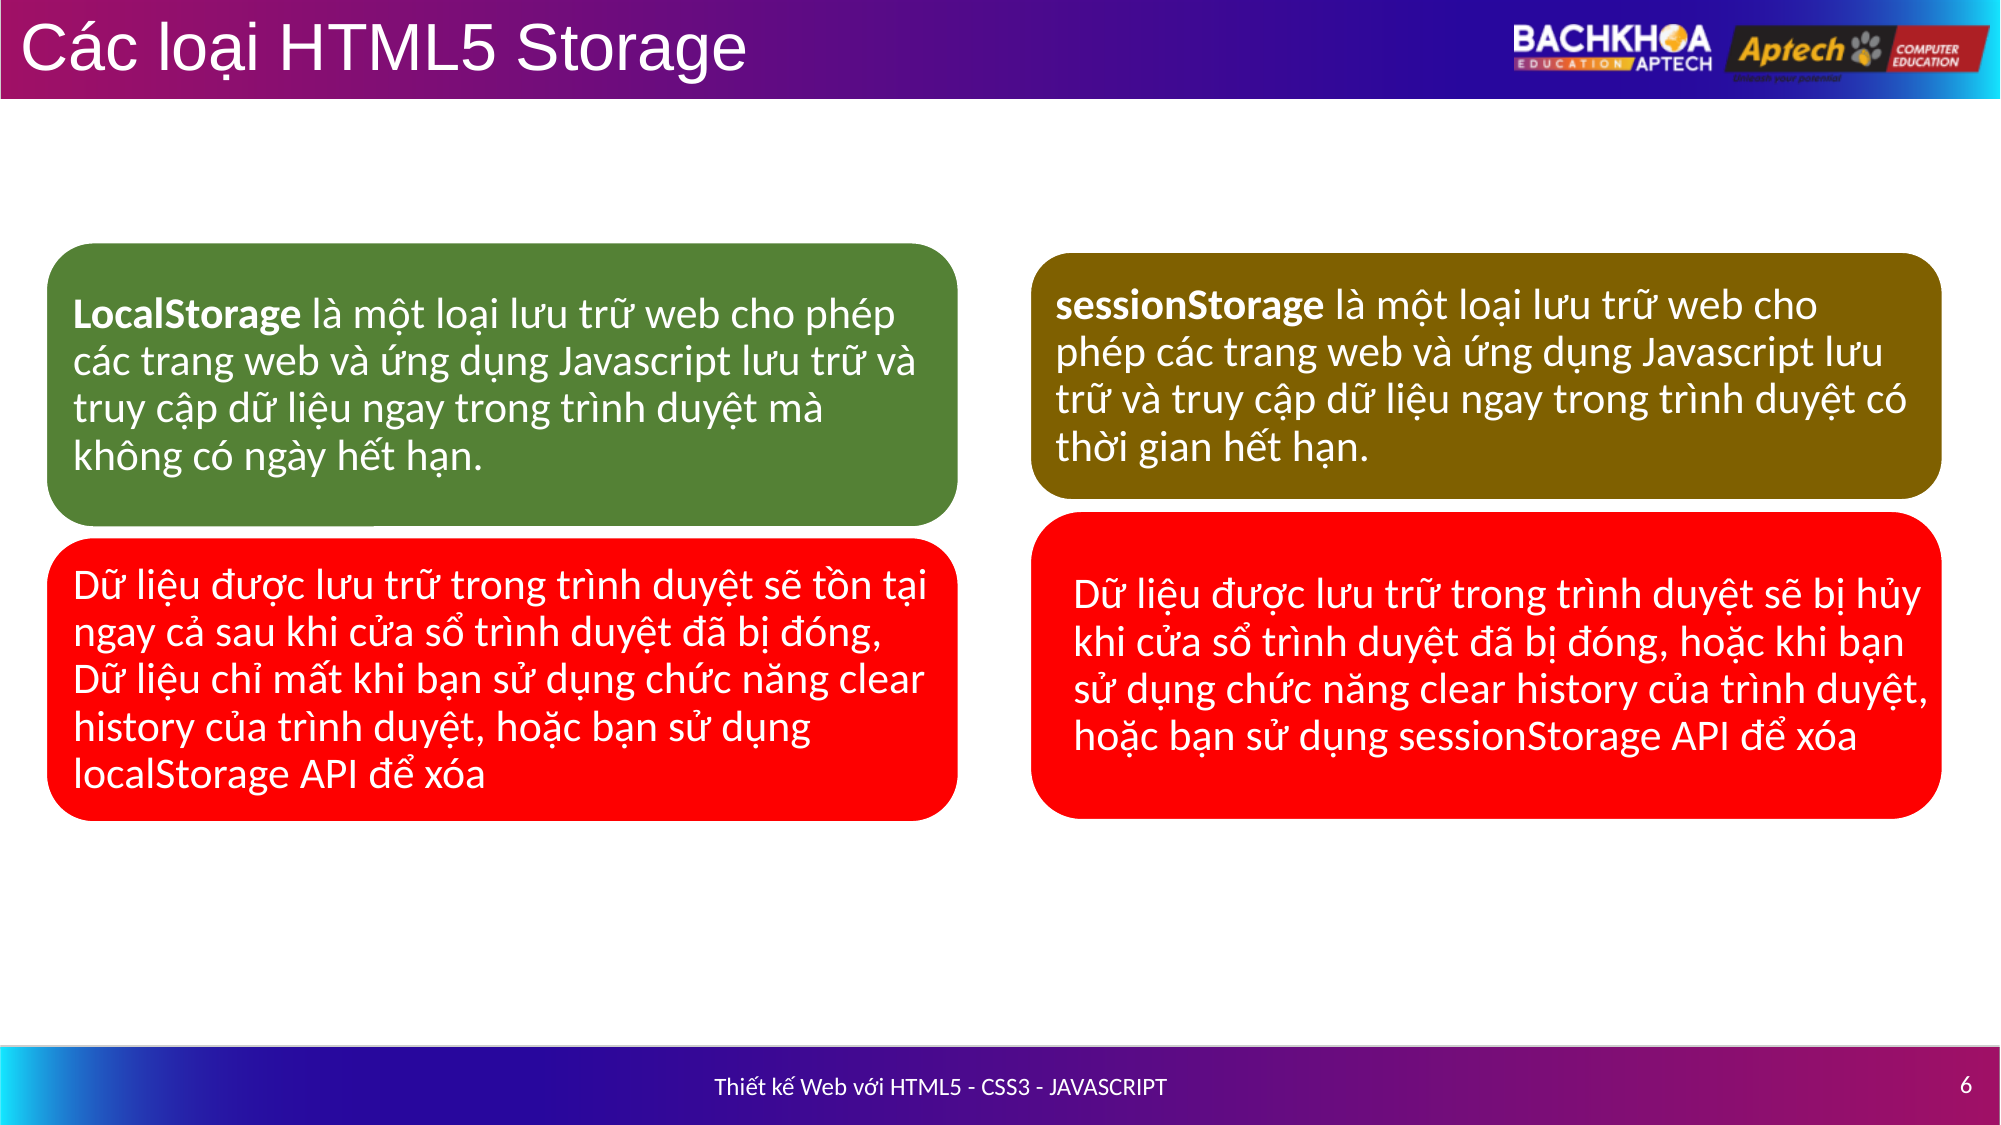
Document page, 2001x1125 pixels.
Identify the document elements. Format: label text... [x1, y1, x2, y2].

footer Thiết kế Web với HTML5 - CSS3 - JAVASCRIPT [17, 1055, 1865, 1116]
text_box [1029, 251, 1943, 821]
title Các loại HTML5 Storage [4, 5, 1990, 93]
slide_number ‹#› [1877, 1053, 1988, 1114]
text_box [45, 242, 959, 823]
picture [0, 0, 2001, 99]
picture [0, 1045, 2000, 1125]
